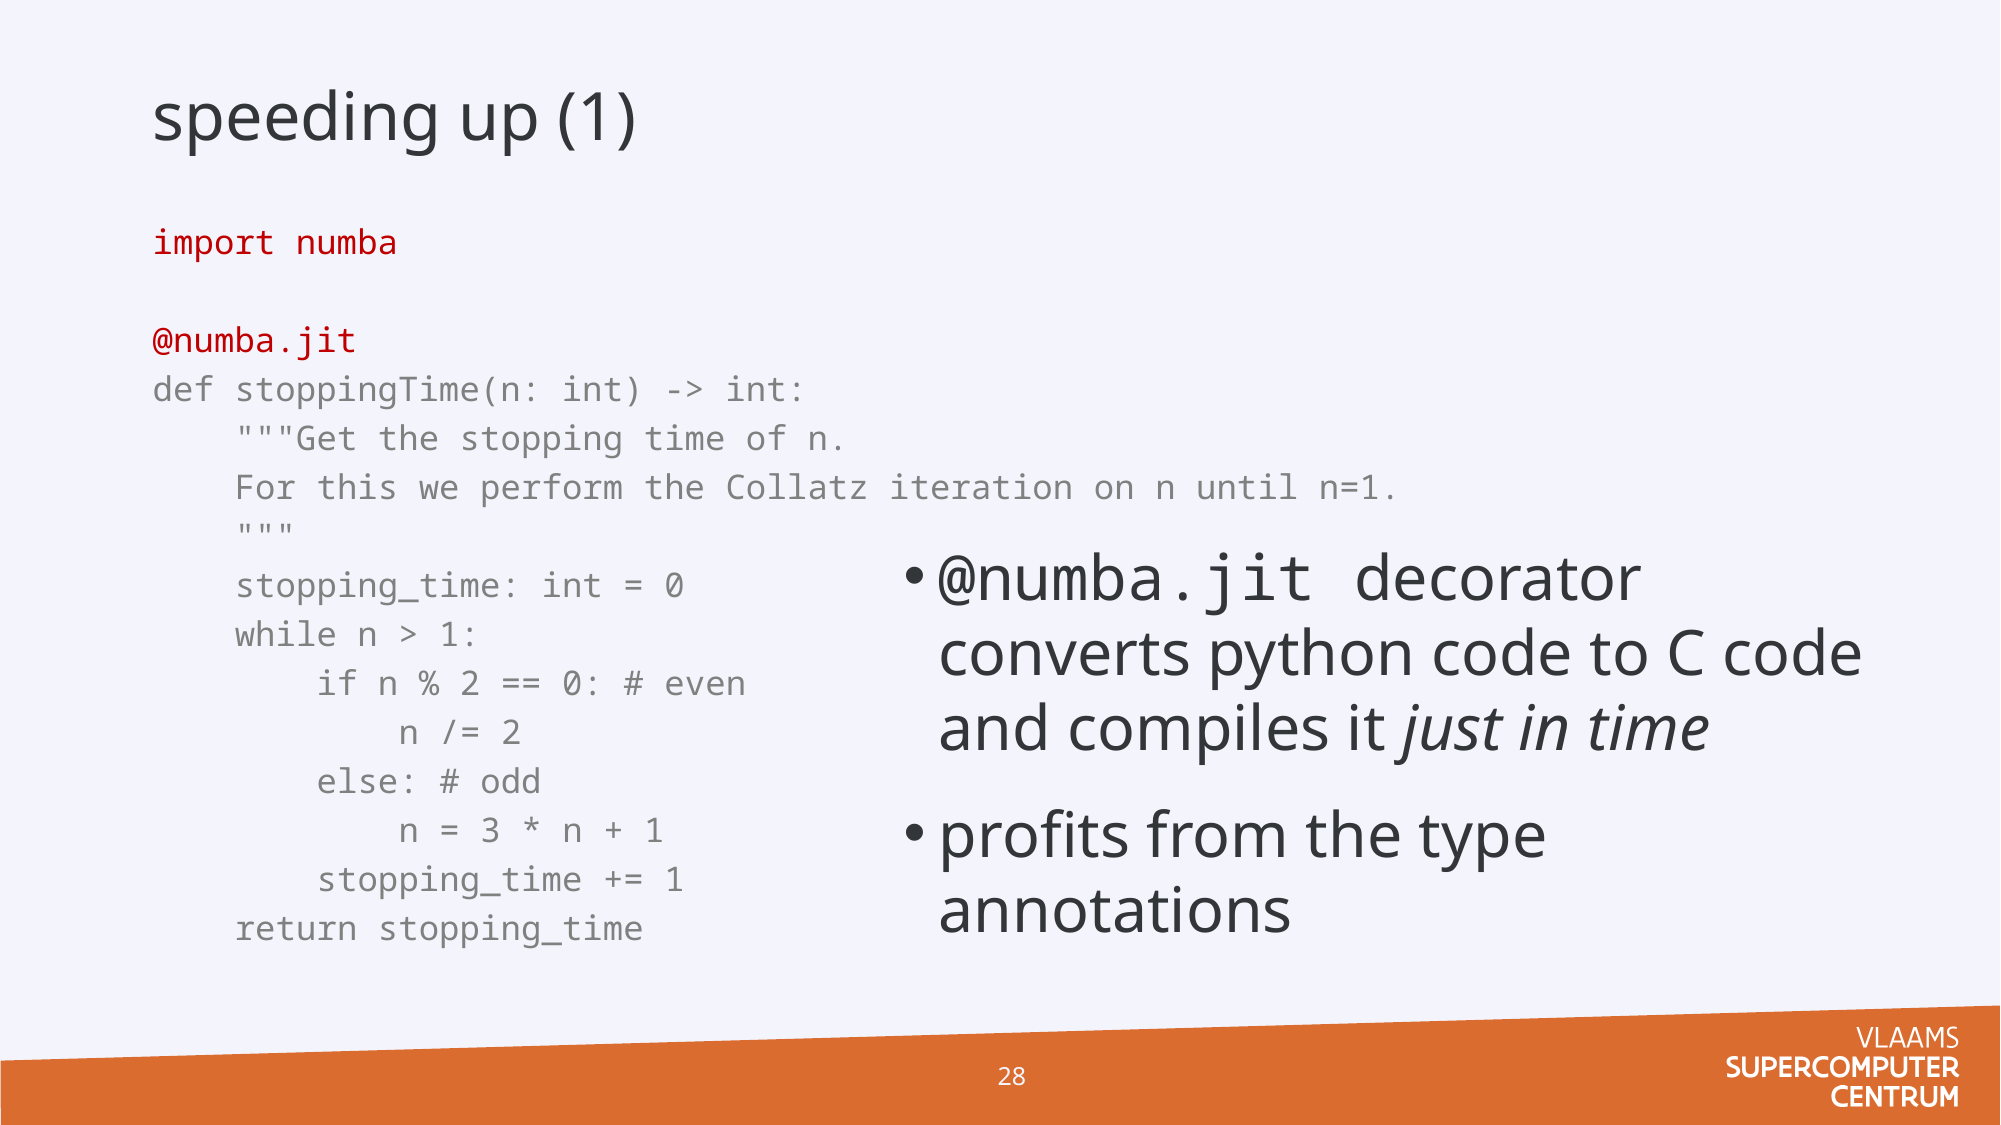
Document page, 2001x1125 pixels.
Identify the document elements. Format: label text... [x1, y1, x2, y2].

title speeding up (1) [137, 75, 1863, 178]
text_box import numba @numba.jit def stoppingTime(n: int) -> int: """Get the stopping time of n. For this we perform the Collatz iteration on n until n=1. """ stopping_time: int = 0 while n > 1: if n % 2 == 0: # even n /= 2 else: # odd n = 3 * n + 1 stopping_time += 1 return stopping_time [137, 205, 1863, 966]
picture [1725, 1021, 1960, 1117]
list @numba.jit decorator converts python code to C code and compiles it just in time profits from the type annotations [888, 530, 1882, 1020]
slide_number 28 [958, 1047, 1042, 1108]
